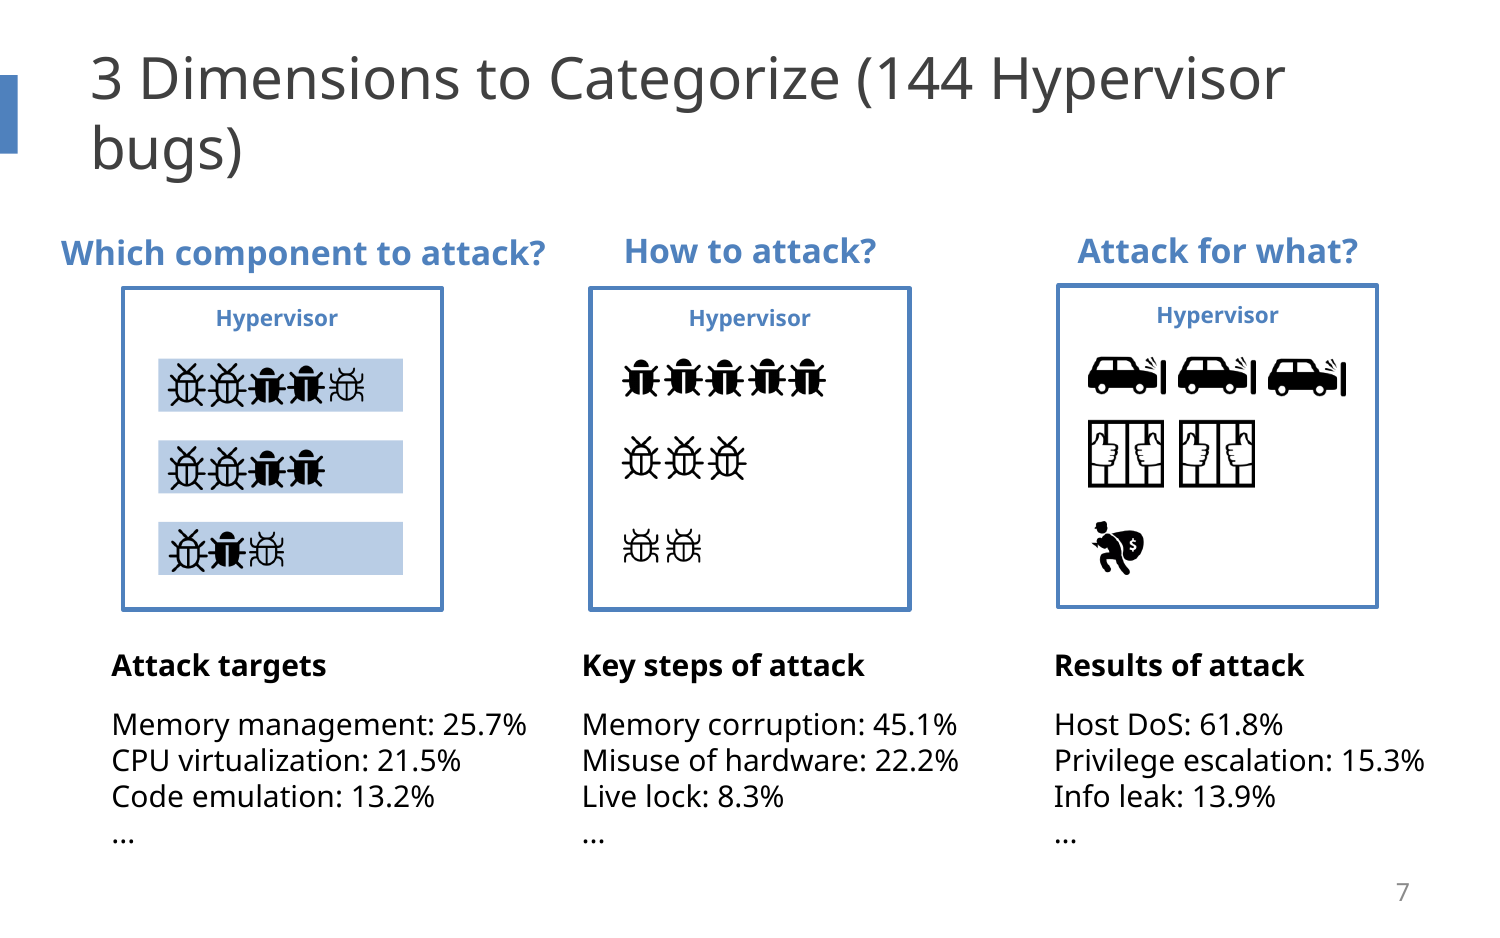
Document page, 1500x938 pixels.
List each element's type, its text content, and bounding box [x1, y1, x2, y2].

picture [1088, 336, 1167, 414]
text_box Key steps of attack Memory corruption: 45.1% Misuse of hardware: 22.2% Live lock: 8.3% ... [566, 639, 975, 857]
text_box Hypervisor [112, 296, 442, 339]
picture [1088, 415, 1164, 491]
text_box [588, 286, 912, 612]
text_box [156, 520, 405, 577]
picture [622, 359, 660, 397]
picture [1089, 521, 1144, 576]
picture [1267, 338, 1346, 417]
text_box [156, 438, 405, 496]
table_header [620, 530, 705, 570]
text_box [121, 286, 444, 612]
picture [705, 359, 744, 397]
picture [166, 529, 246, 573]
text_box Hypervisor [1058, 293, 1378, 336]
text_box Attack targets Memory management: 25.7% CPU virtualization: 21.5% Code emulation: 13.2% ... [96, 639, 543, 857]
title 3 Dimensions to Categorize (144 Hypervisor bugs) [75, 37, 1425, 186]
slide_number 7 [1074, 868, 1425, 919]
picture [748, 358, 786, 397]
text_box Which component to attack? [37, 224, 570, 280]
picture [1178, 336, 1256, 491]
text_box How to attack? [590, 222, 910, 278]
text_box [156, 356, 405, 414]
text_box Results of attack Host DoS: 61.8% Privilege escalation: 15.3% Info leak: 13.9% ... [1039, 639, 1441, 857]
picture [619, 435, 749, 480]
picture [249, 531, 285, 567]
picture [164, 363, 325, 407]
picture [666, 527, 701, 563]
picture [664, 358, 703, 397]
picture [164, 446, 325, 491]
text_box Attack for what? [1058, 222, 1378, 278]
text_box [1056, 283, 1379, 609]
picture [329, 367, 364, 402]
table_header [659, 529, 666, 535]
picture [788, 358, 827, 397]
text_box Hypervisor [590, 296, 910, 339]
picture [623, 528, 659, 563]
